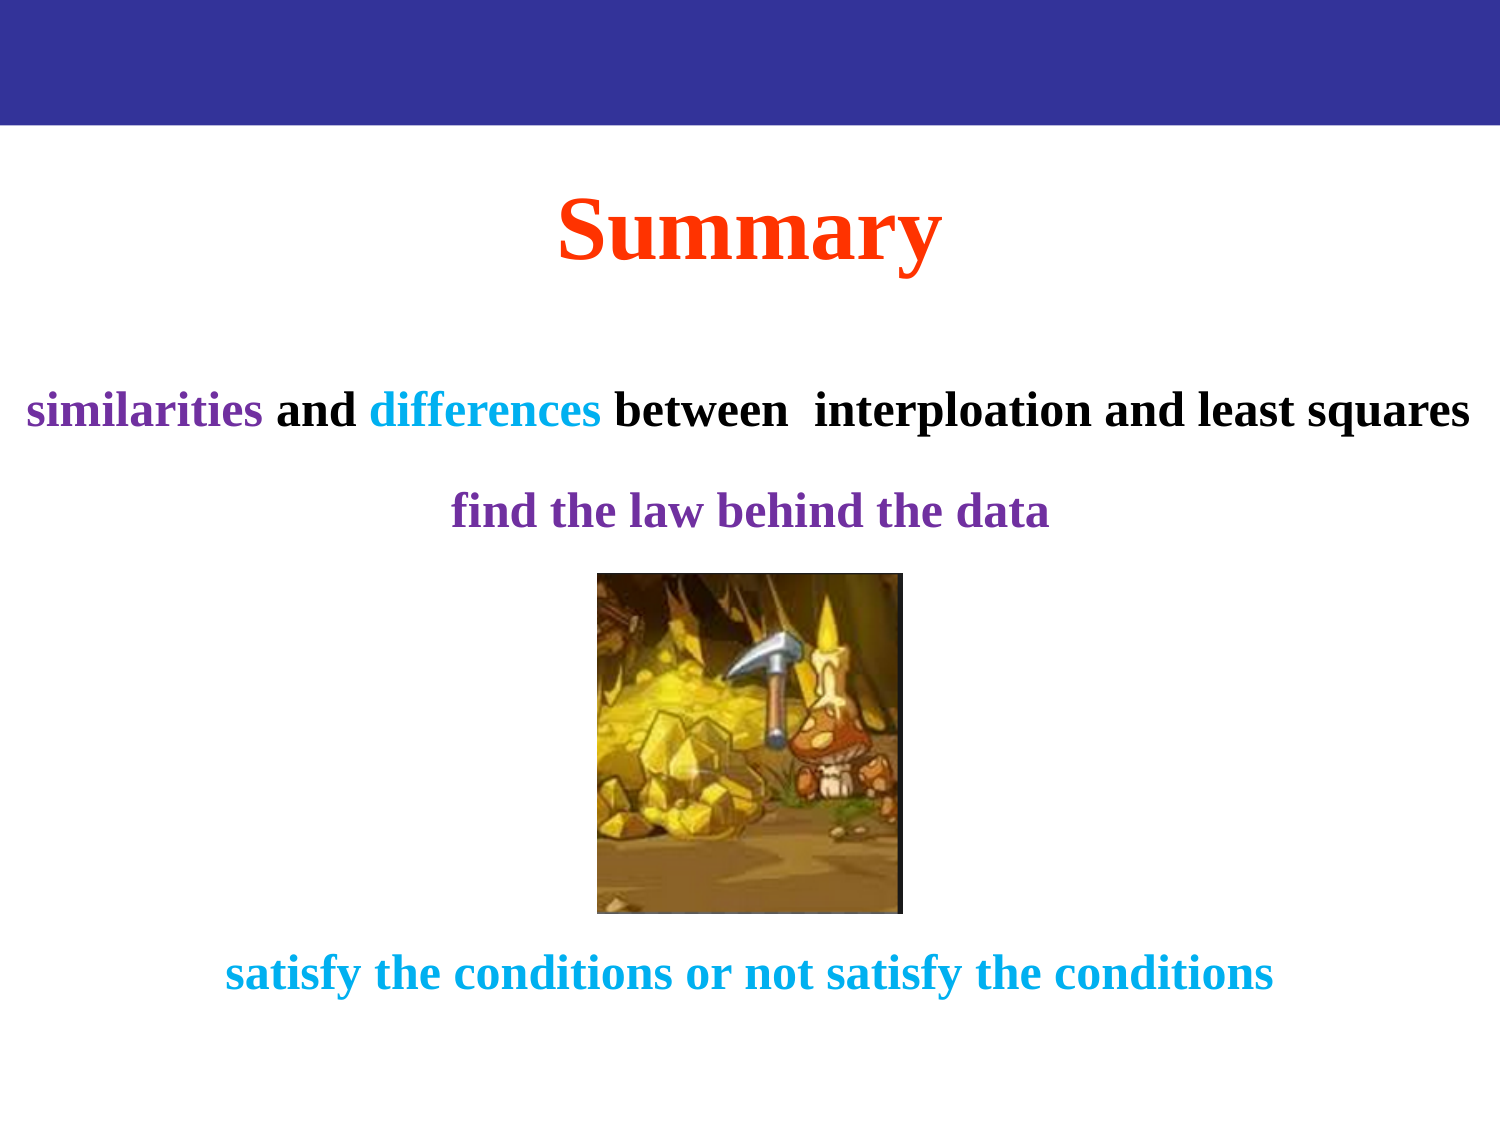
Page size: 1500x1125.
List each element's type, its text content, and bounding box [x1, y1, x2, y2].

text_box satisfy the conditions or not satisfy the conditions [164, 931, 1336, 1007]
picture [597, 573, 903, 915]
text_box find the law behind the data [20, 445, 1463, 550]
text_box similarities and differences between interploation and least squares [11, 369, 1500, 445]
text_box Summary [174, 160, 1325, 286]
